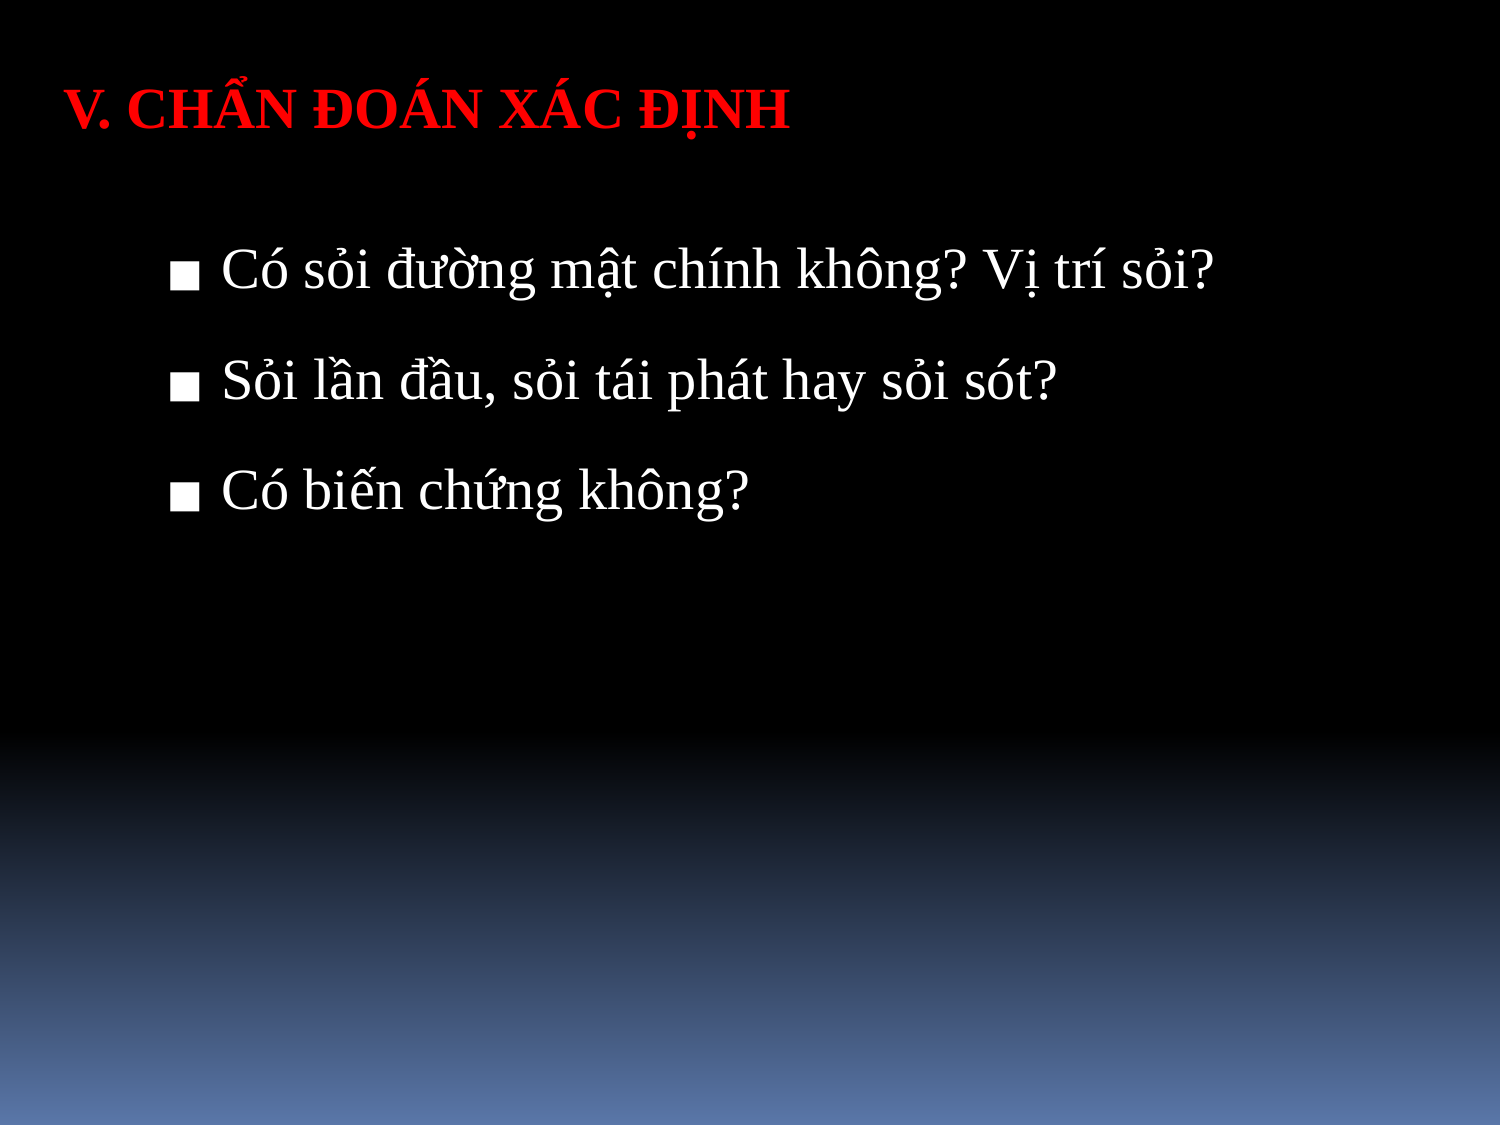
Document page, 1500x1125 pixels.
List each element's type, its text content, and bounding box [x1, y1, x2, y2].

text_box Có sỏi đường mật chính không? Vị trí sỏi? Sỏi lần đầu, sỏi tái phát hay sỏi sót? Có biến chứng không? [149, 212, 1350, 529]
text_box V. CHẨN ĐOÁN XÁC ĐỊNH [48, 62, 1500, 213]
